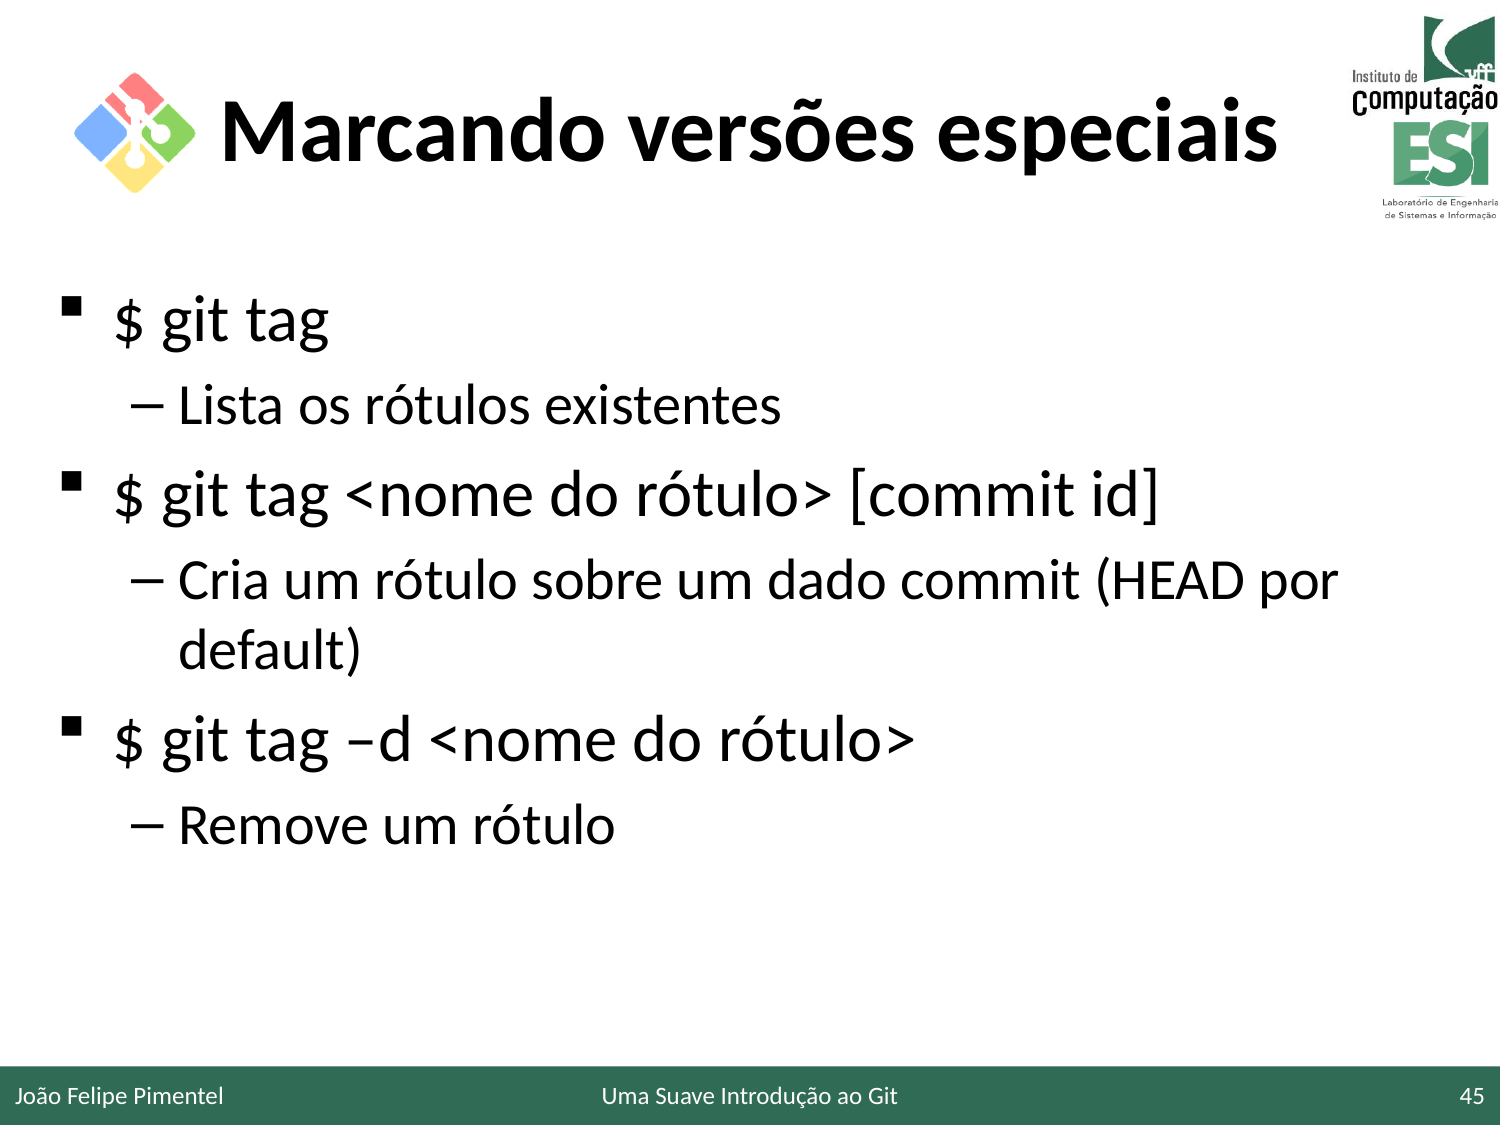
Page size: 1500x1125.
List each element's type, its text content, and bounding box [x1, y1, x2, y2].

picture [64, 61, 212, 209]
picture [1383, 120, 1498, 220]
slide_number João Felipe Pimentel [0, 1065, 350, 1125]
slide_number 45 [1149, 1065, 1500, 1125]
list $ git tag Lista os rótulos existentes $ git tag <nome do rótulo> [commit id] Cria um rótulo sobre um dado commit (HEAD por default) $ git tag –d <nome do rótulo> Remove um rótulo [41, 267, 1459, 1024]
title Marcando versões especiais [150, 30, 1350, 219]
footer Uma Suave Introdução ao Git [512, 1065, 988, 1125]
